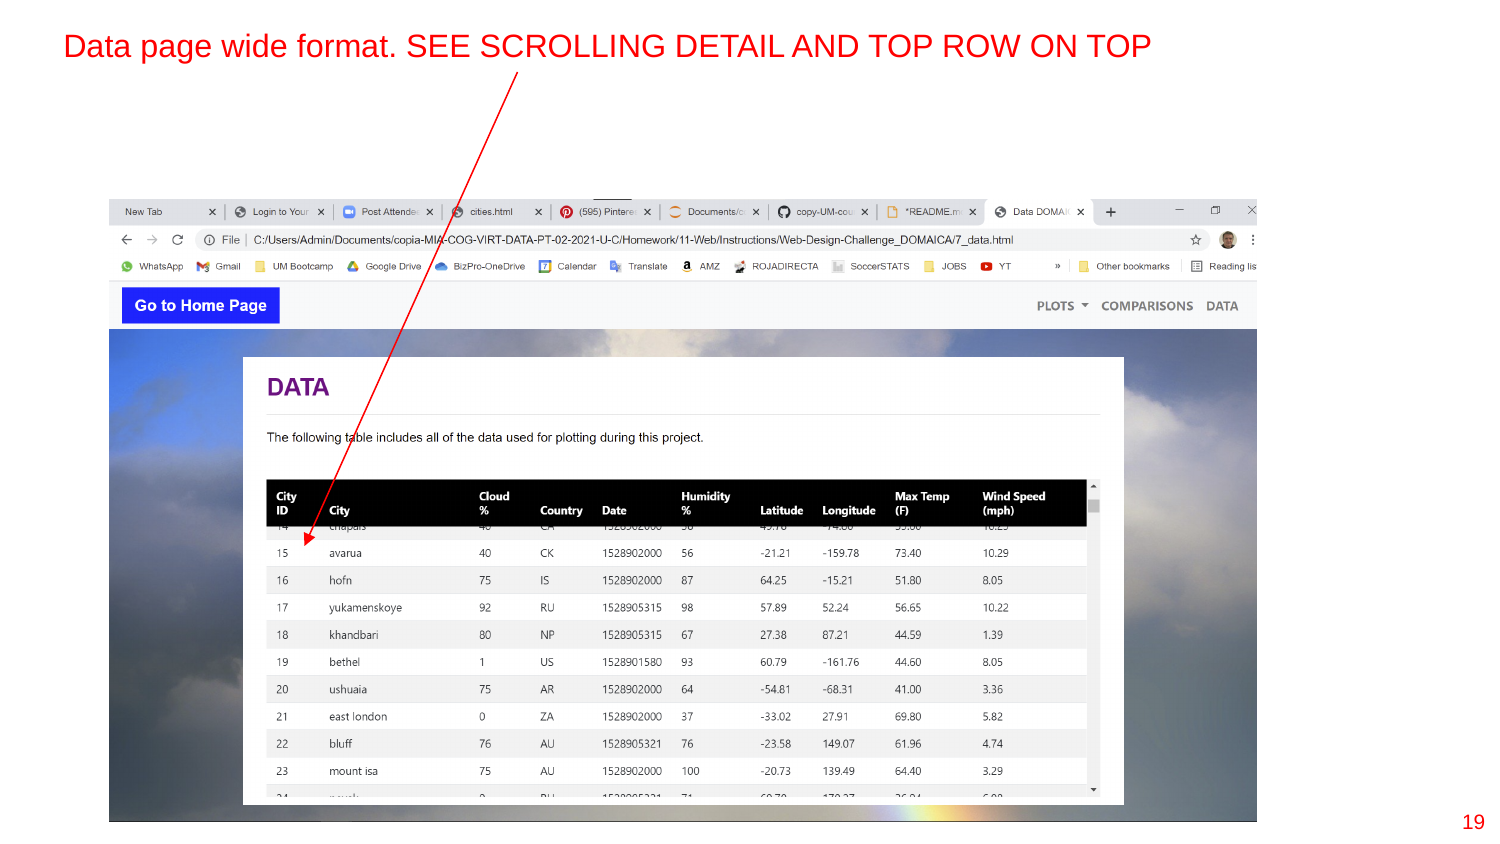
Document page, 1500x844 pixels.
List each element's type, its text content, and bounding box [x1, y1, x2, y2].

text_box Data page wide format. SEE SCROLLING DETAIL AND TOP ROW ON TOP [48, 18, 1396, 72]
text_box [304, 71, 518, 547]
slide_number 19 [1149, 798, 1500, 844]
picture [109, 199, 1258, 822]
